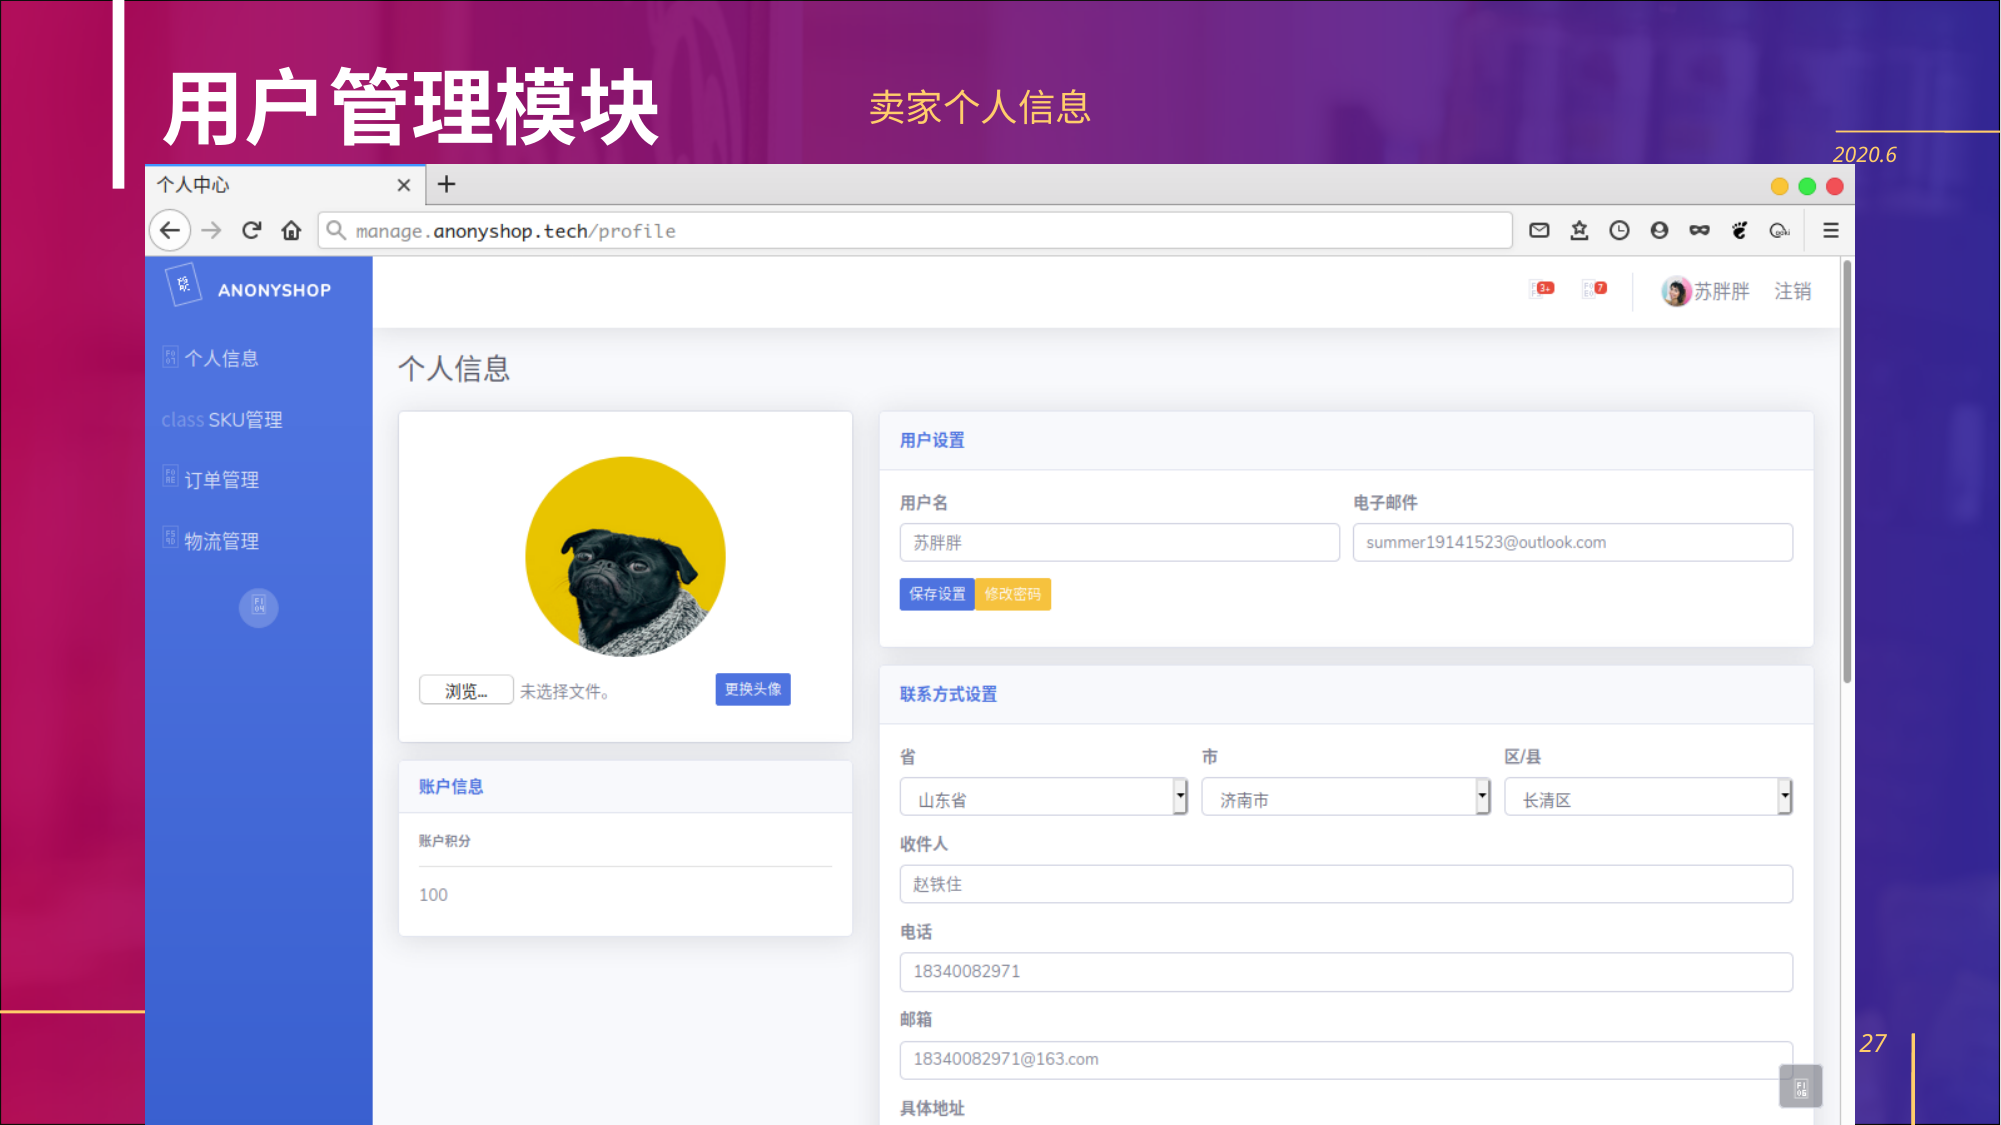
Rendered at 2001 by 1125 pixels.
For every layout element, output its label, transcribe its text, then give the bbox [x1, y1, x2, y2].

text_box 卖家个人信息 [853, 76, 1109, 137]
text_box 26 [1859, 1014, 1902, 1075]
text_box 2020.6 [1818, 137, 1919, 192]
picture [145, 164, 1855, 1125]
text_box 用户管理模块 [147, 49, 703, 163]
